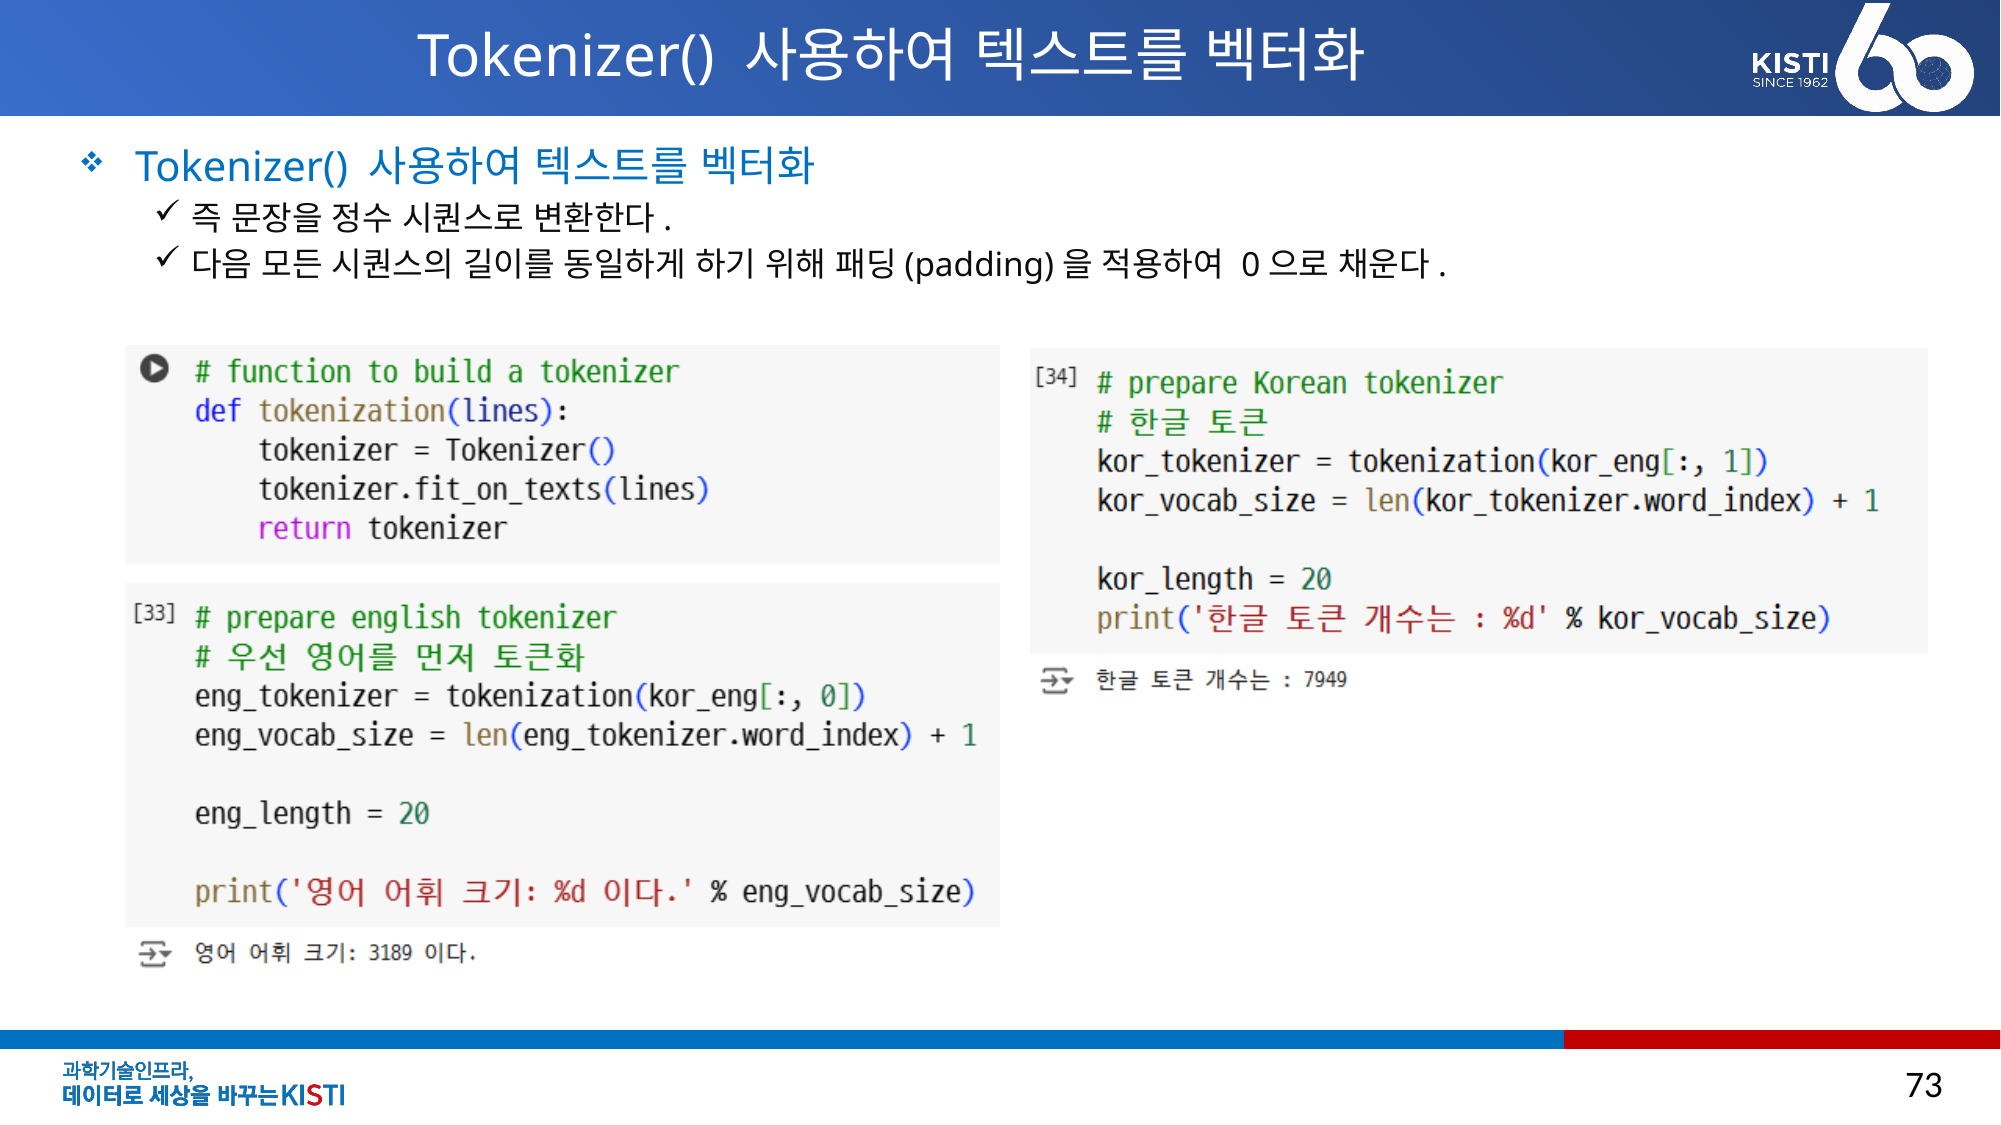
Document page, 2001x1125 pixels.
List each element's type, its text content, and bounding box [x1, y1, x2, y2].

list Tokenizer() 사용하여 텍스트를 벡터화 즉 문장을 정수 시퀀스로 변환한다. 다음 모든 시퀀스의 길이를 동일하게 하기 위해 패딩(padding)을 적용하여 0으로 채운다. [63, 138, 1958, 1009]
title Tokenizer() 사용하여 텍스트를 벡터화 [63, 0, 1720, 116]
picture [1030, 345, 1928, 717]
picture [125, 345, 1000, 987]
picture [1753, 3, 1974, 112]
slide_number 73 [1605, 1053, 1958, 1113]
picture [63, 1061, 344, 1106]
